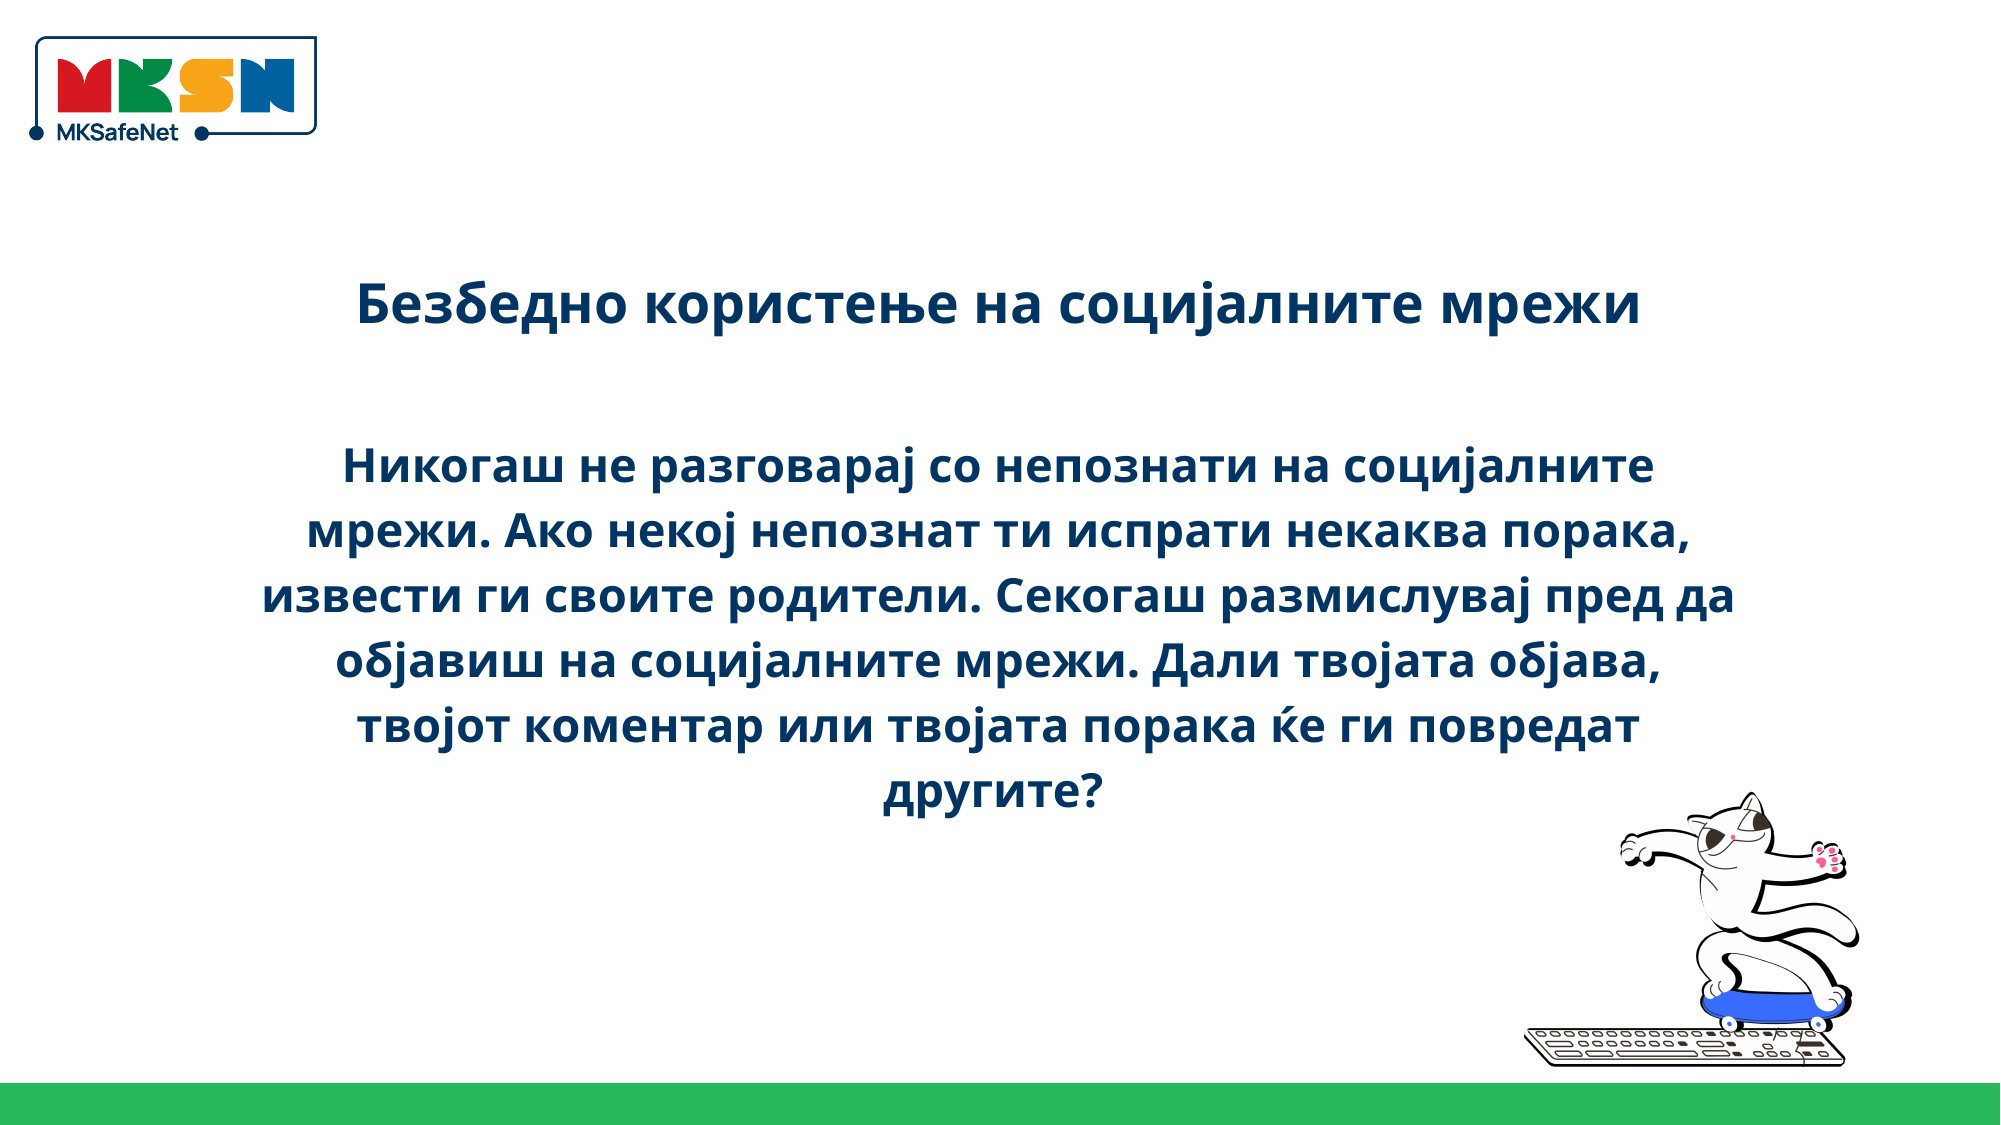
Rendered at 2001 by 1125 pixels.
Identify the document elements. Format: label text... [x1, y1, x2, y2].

text_box Никогаш не разговарај со непознати на социјалните мрежи. Ако некој непознат ти испрати некаква порака, извести ги своите родители. Секогаш размислувај пред да објавиш на социјалните мрежи. Дали твојата објава, твојот коментар или твојата порака ќе ги повредат другите? [249, 420, 1747, 882]
text_box Безбедно користење на социјалните мрежи [59, 211, 1938, 335]
picture [29, 35, 317, 141]
picture [1503, 789, 1865, 1083]
text_box [0, 1083, 2000, 1125]
